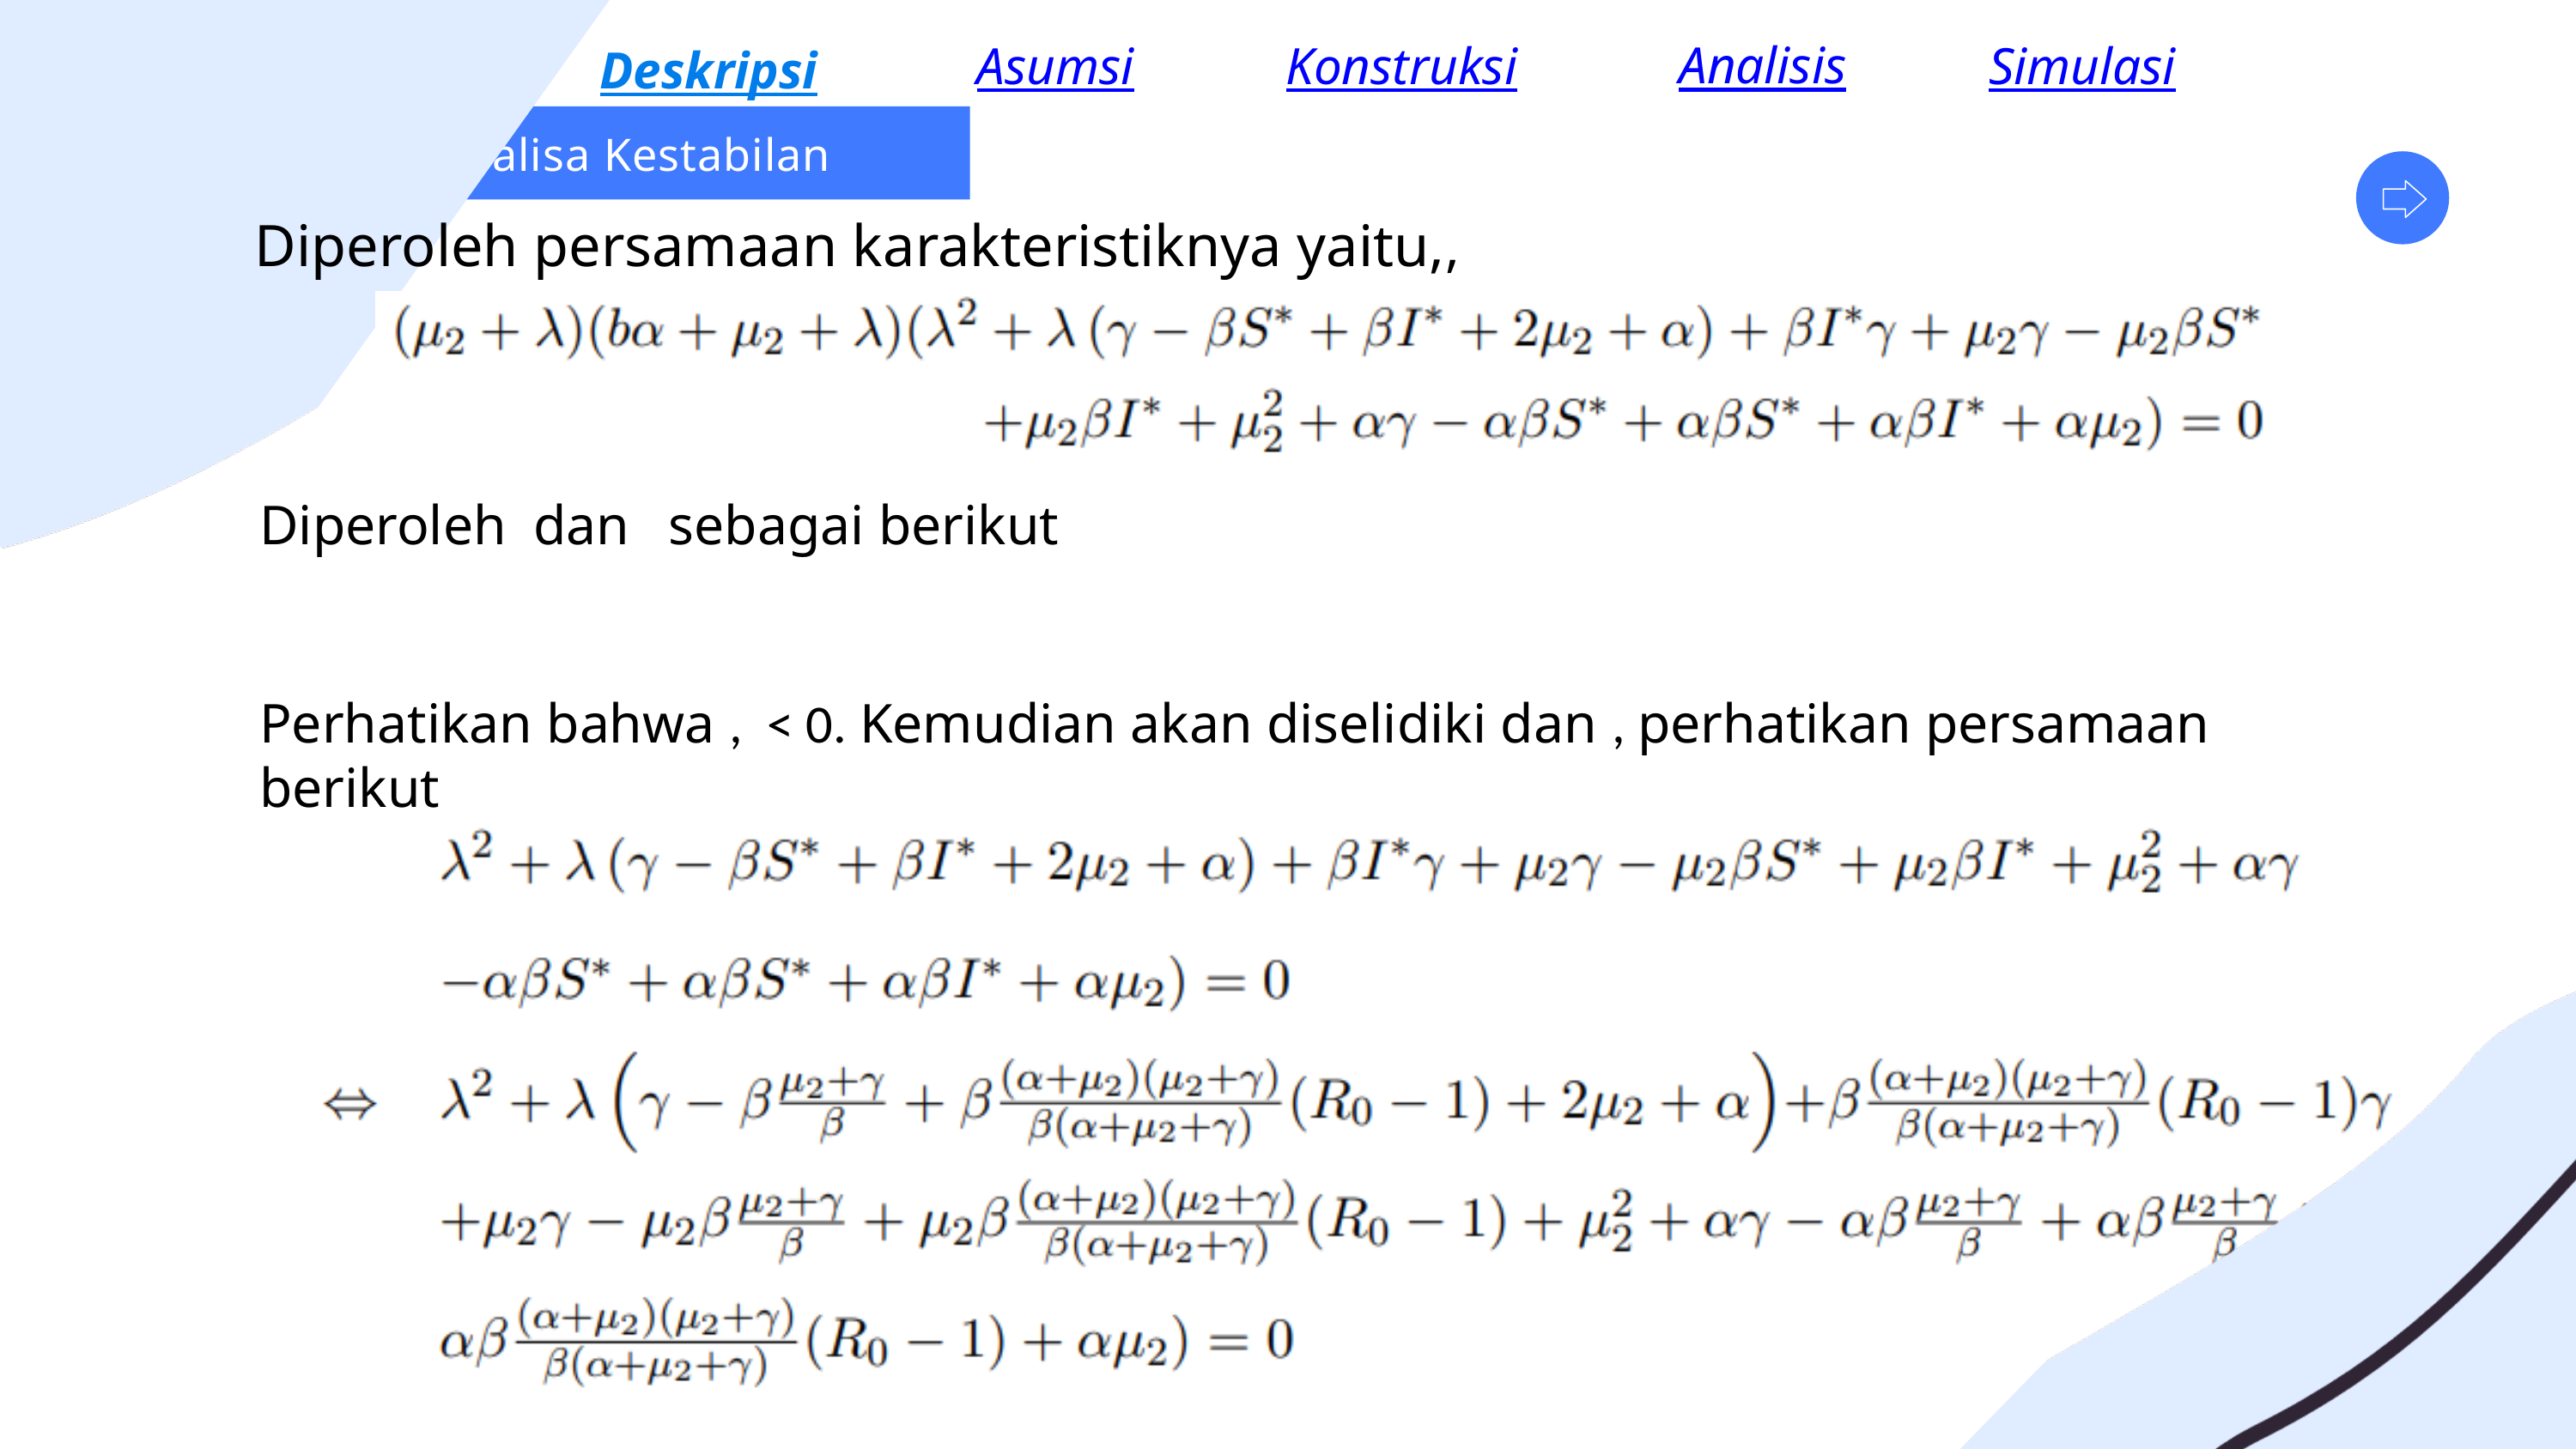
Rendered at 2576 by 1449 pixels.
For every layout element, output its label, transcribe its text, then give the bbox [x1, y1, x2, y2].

picture [375, 291, 2276, 457]
text_box [0, 0, 610, 650]
text_box [1959, 895, 2576, 1449]
text_box Diperoleh persamaan karakteristiknya yaitu,, [242, 203, 2340, 285]
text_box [516, 34, 2337, 102]
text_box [204, 106, 1123, 200]
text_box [2355, 150, 2450, 245]
picture [305, 825, 2403, 1401]
